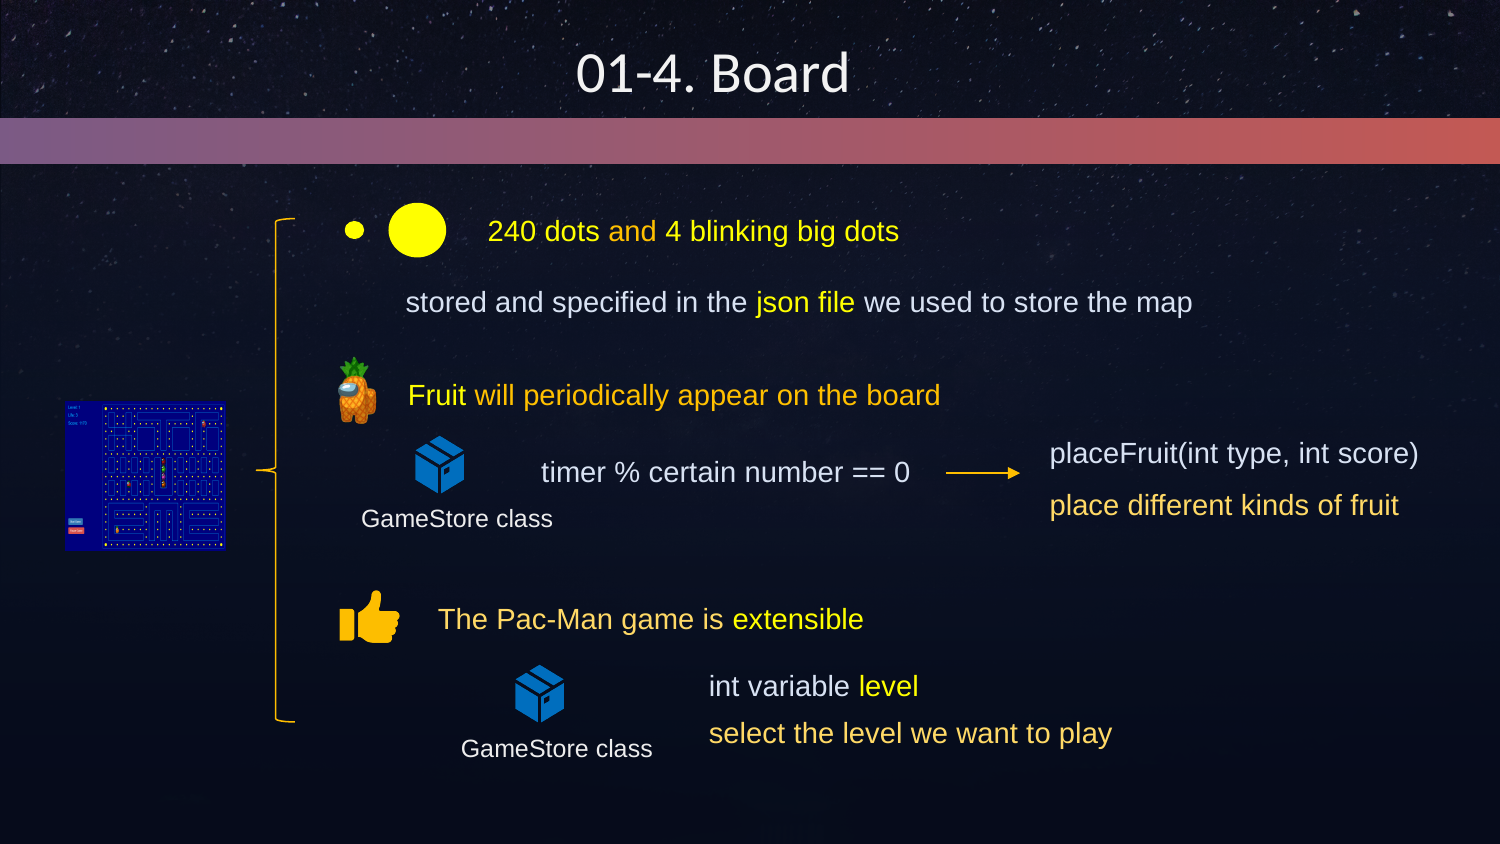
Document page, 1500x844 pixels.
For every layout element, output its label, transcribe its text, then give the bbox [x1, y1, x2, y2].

picture [0, 0, 1500, 118]
text_box 01-4. Board [565, 28, 935, 111]
text_box 240 dots and 4 blinking big dots [449, 204, 1196, 255]
text_box timer % certain number == 0 [526, 445, 1477, 496]
text_box [390, 204, 445, 256]
text_box placeFruit(int type, int score) [1034, 426, 1439, 477]
text_box [256, 218, 295, 722]
text_box GameStore class [323, 495, 627, 541]
text_box int variable level [693, 659, 969, 707]
text_box [0, 118, 1500, 164]
text_box Fruit will periodically appear on the board [395, 368, 1116, 419]
text_box GameStore class [422, 725, 727, 770]
text_box stored and specified in the json file we used to store the map [390, 275, 1341, 326]
picture [0, 164, 1500, 844]
text_box place different kinds of fruit [1034, 478, 1422, 529]
text_box [346, 223, 363, 237]
text_box The Pac-Man game is extensible [423, 592, 1500, 643]
text_box select the level we want to play [693, 707, 1450, 757]
